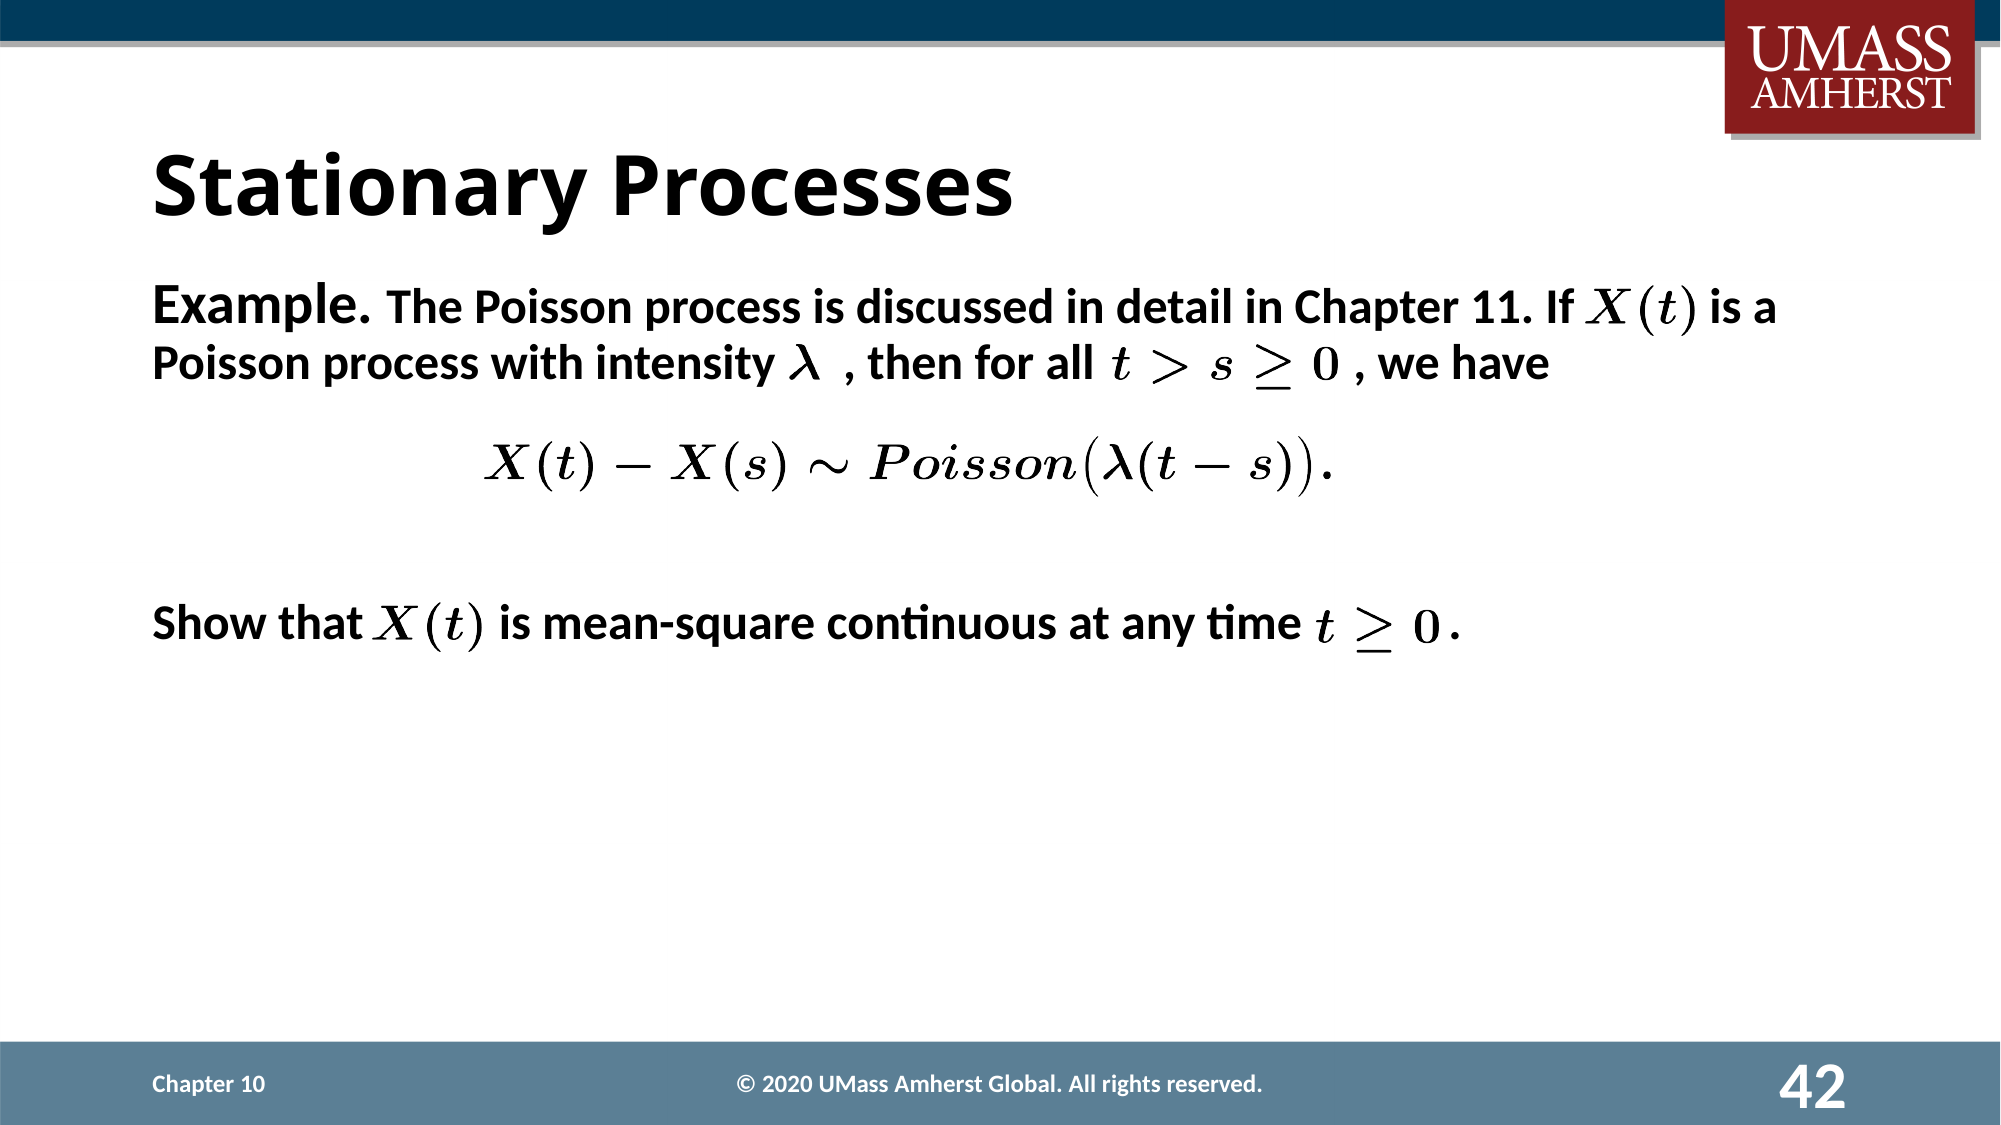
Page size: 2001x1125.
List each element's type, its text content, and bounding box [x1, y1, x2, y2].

list Example. The Poisson process is discussed in detail in Chapter 11. If is a Poisson process with intensity , then for all , we have Show that is mean-square continuous at any time . [137, 265, 1824, 979]
picture [0, 0, 2001, 1125]
slide_number Chapter 10 [137, 1052, 588, 1113]
title Stationary Processes [137, 126, 1863, 251]
slide_number 42 [1412, 1052, 1863, 1113]
footer © 2020 UMass Amherst Global. All rights reserved. [662, 1052, 1338, 1113]
